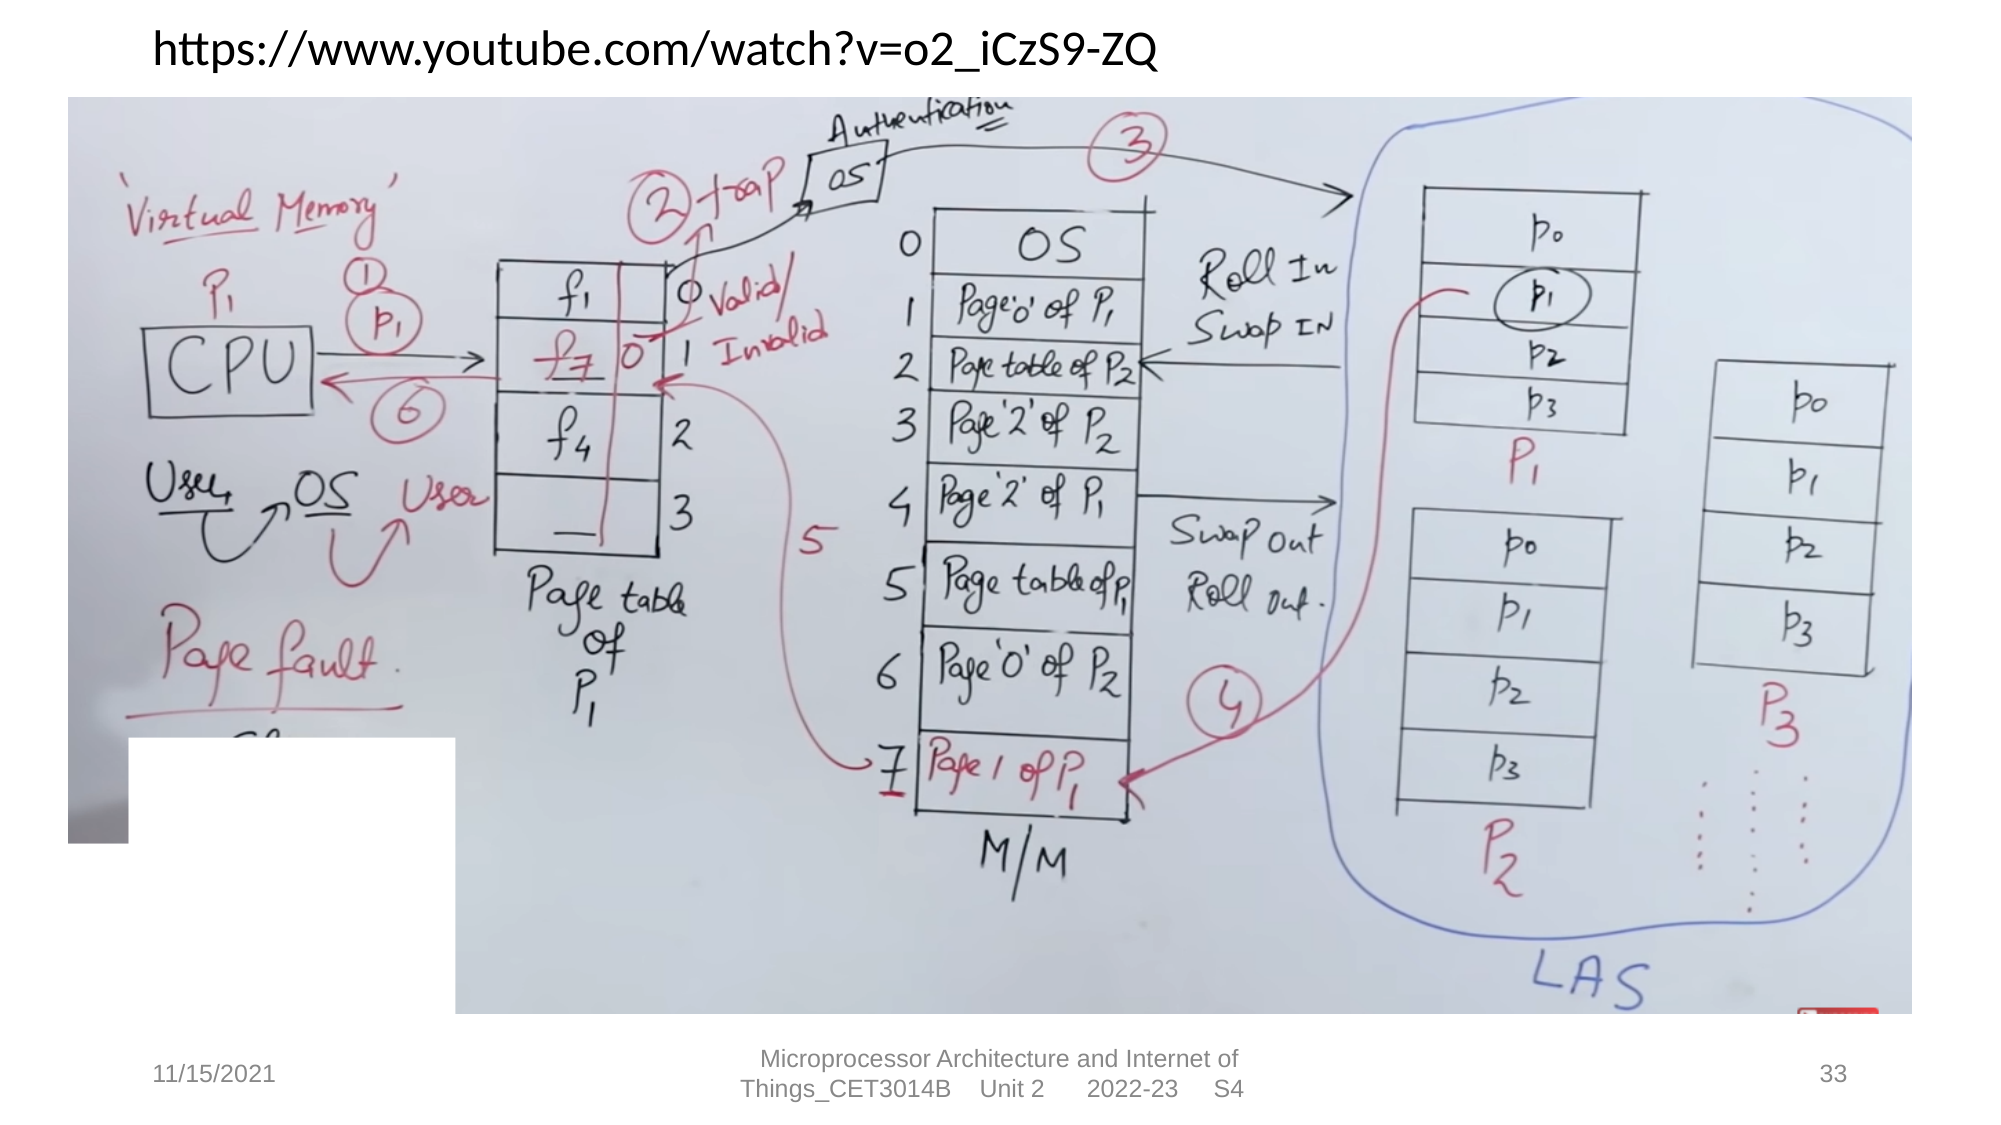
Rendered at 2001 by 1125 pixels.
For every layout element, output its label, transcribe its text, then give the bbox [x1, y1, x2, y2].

picture [67, 97, 1912, 1014]
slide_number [137, 1042, 588, 1103]
title https://www.youtube.com/watch?v=o2_iCzS9-ZQ [137, 0, 1863, 96]
footer Microprocessor Architecture and Internet of Things_CET3014B Unit 2 2022-23 S4 [662, 1042, 1338, 1103]
slide_number 33 [1412, 1042, 1863, 1103]
